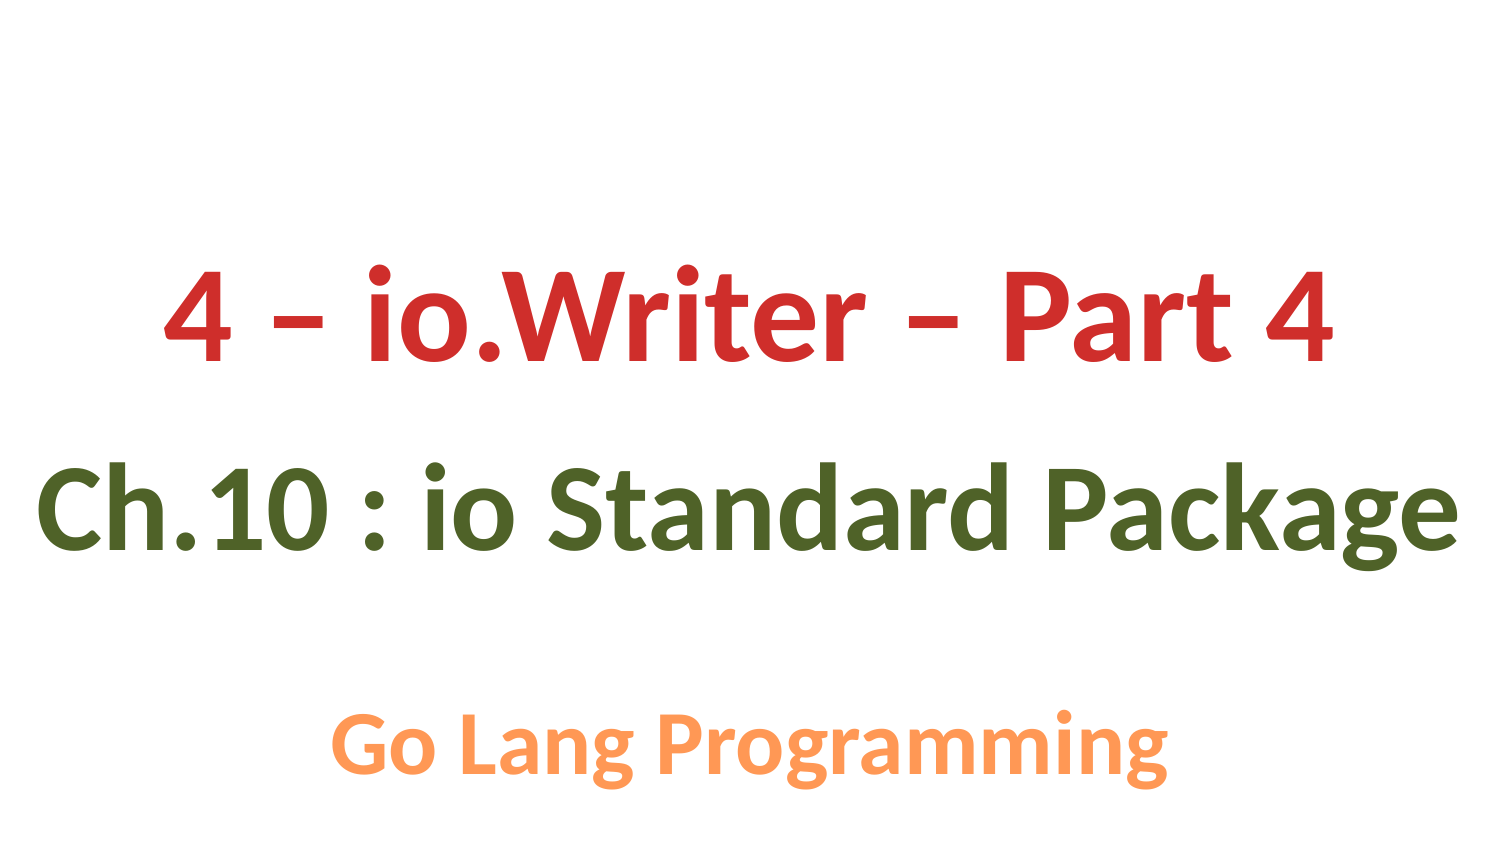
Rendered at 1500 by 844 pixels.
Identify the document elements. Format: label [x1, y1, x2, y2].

text_box [0, 675, 1500, 801]
text_box [0, 417, 1500, 583]
text_box [0, 216, 1500, 397]
